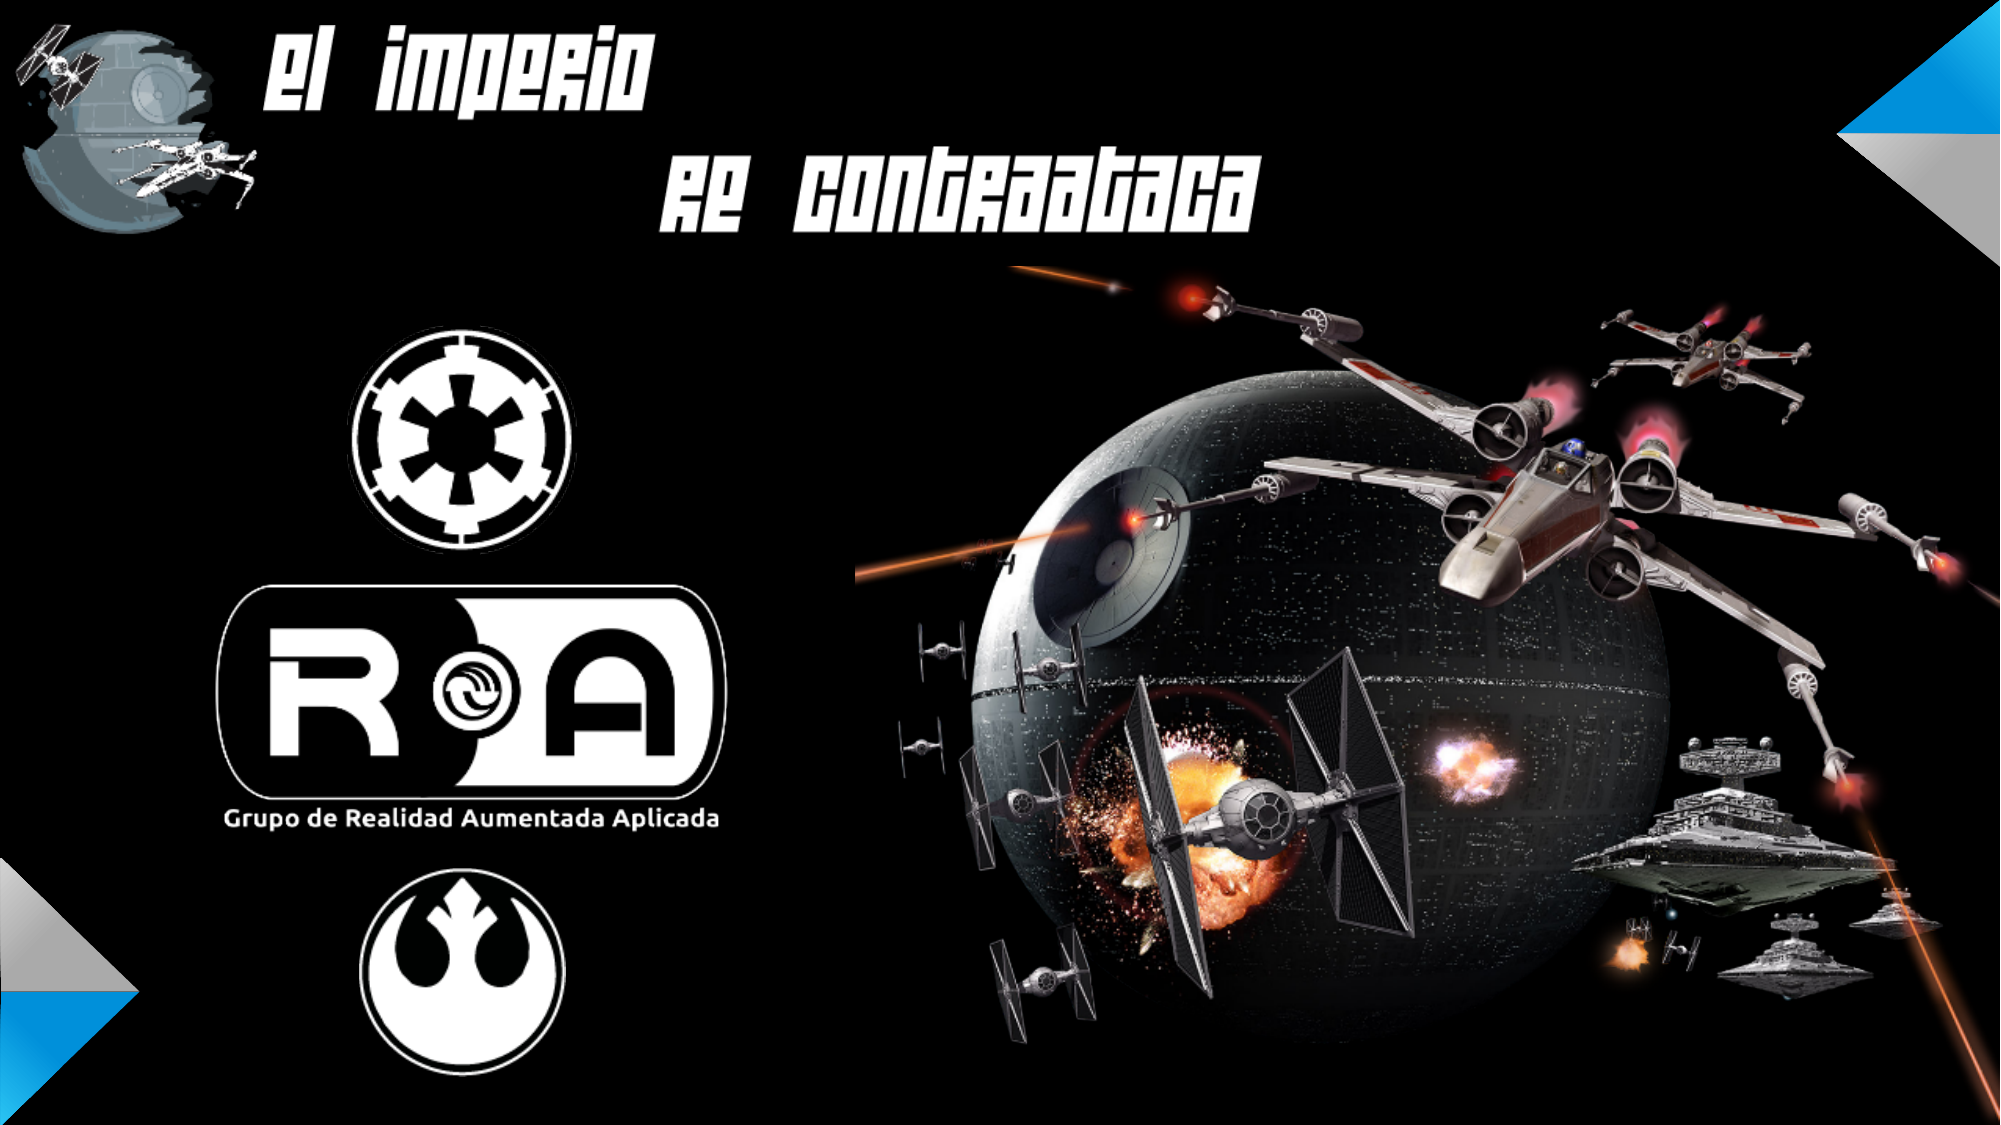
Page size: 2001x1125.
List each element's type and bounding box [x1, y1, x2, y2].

picture [181, 572, 744, 839]
picture [263, 25, 1263, 234]
picture [855, 266, 2000, 1125]
picture [346, 325, 579, 556]
text_box [15, 8, 258, 250]
picture [358, 868, 566, 1077]
